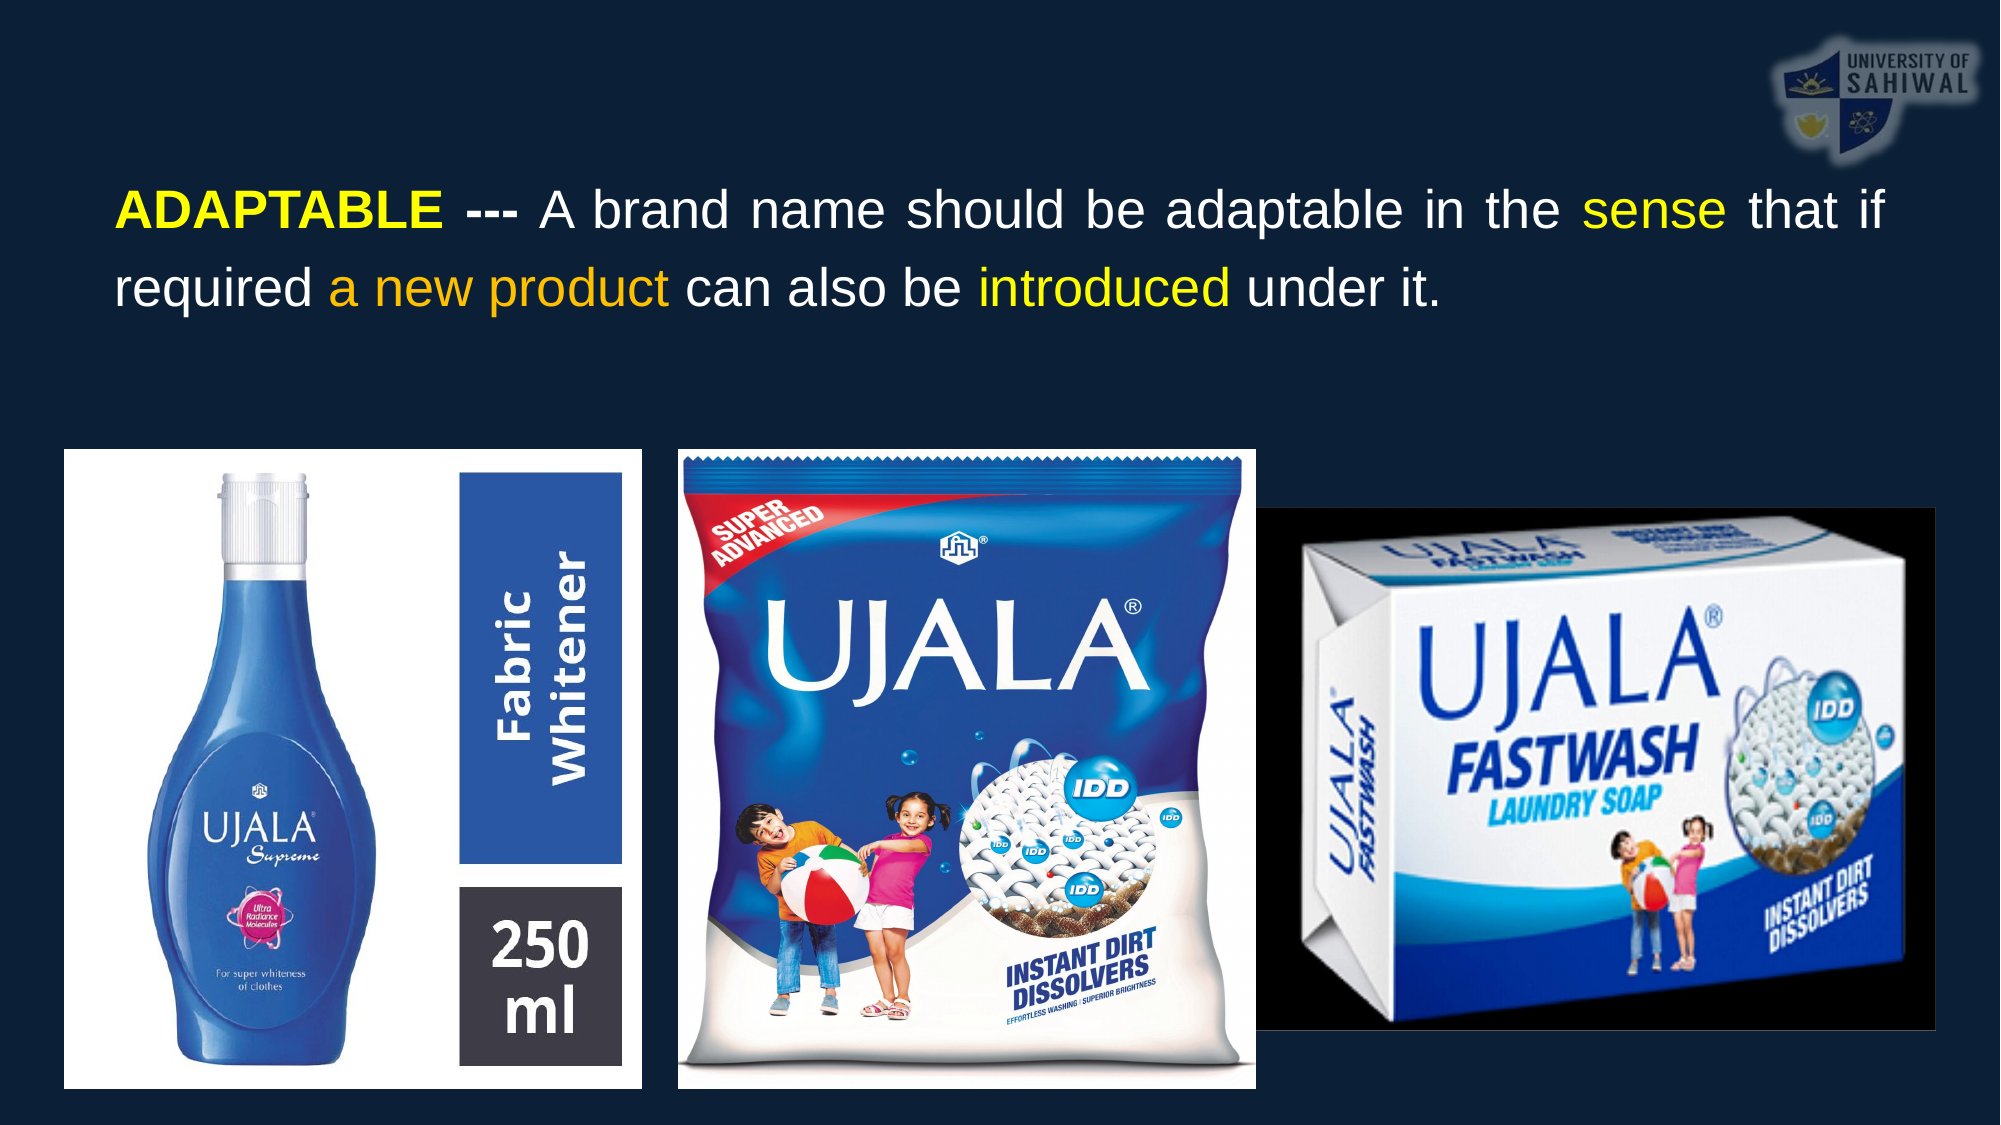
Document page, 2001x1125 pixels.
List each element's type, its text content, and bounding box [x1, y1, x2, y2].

picture [64, 449, 642, 1089]
list ADAPTABLE --- A brand name should be adaptable in the sense that if required a new product can also be introduced under it. [99, 36, 1901, 1089]
picture [678, 449, 1936, 1089]
picture [1747, 0, 2000, 208]
